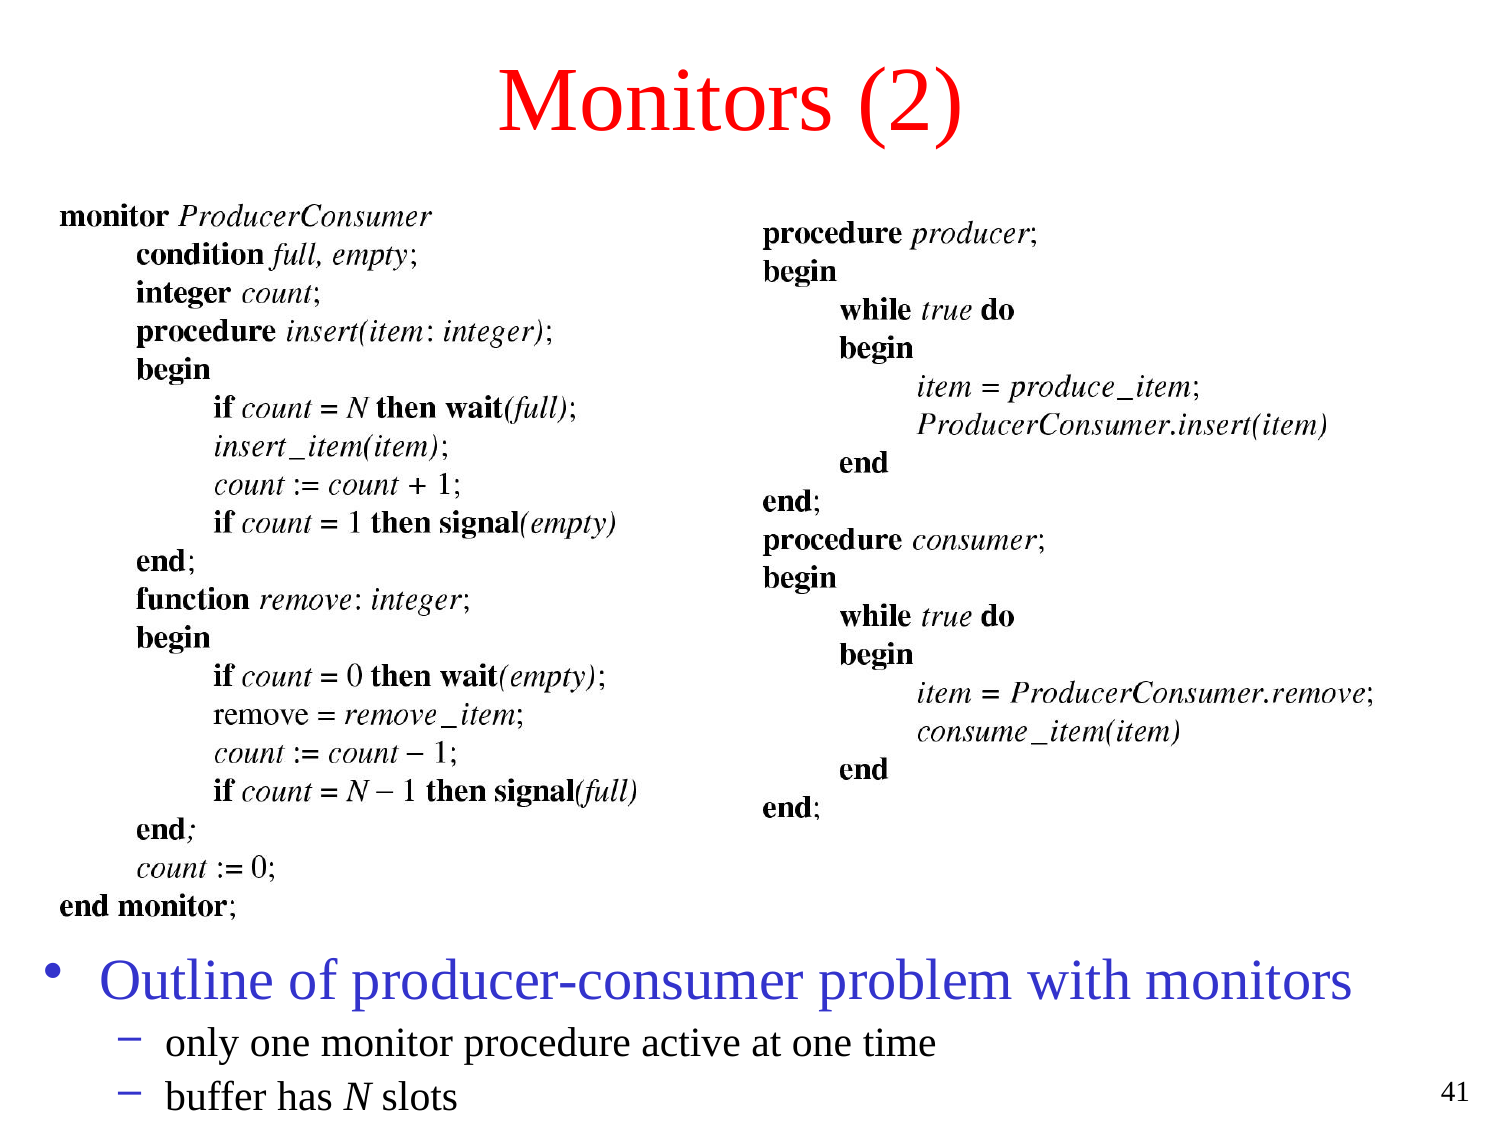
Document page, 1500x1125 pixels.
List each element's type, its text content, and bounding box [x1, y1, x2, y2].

list Outline of producer-consumer problem with monitors only one monitor procedure active at one time buffer has N slots [28, 942, 1500, 1125]
picture [59, 161, 673, 945]
picture [762, 209, 1376, 820]
title Monitors (2) [93, 0, 1369, 188]
